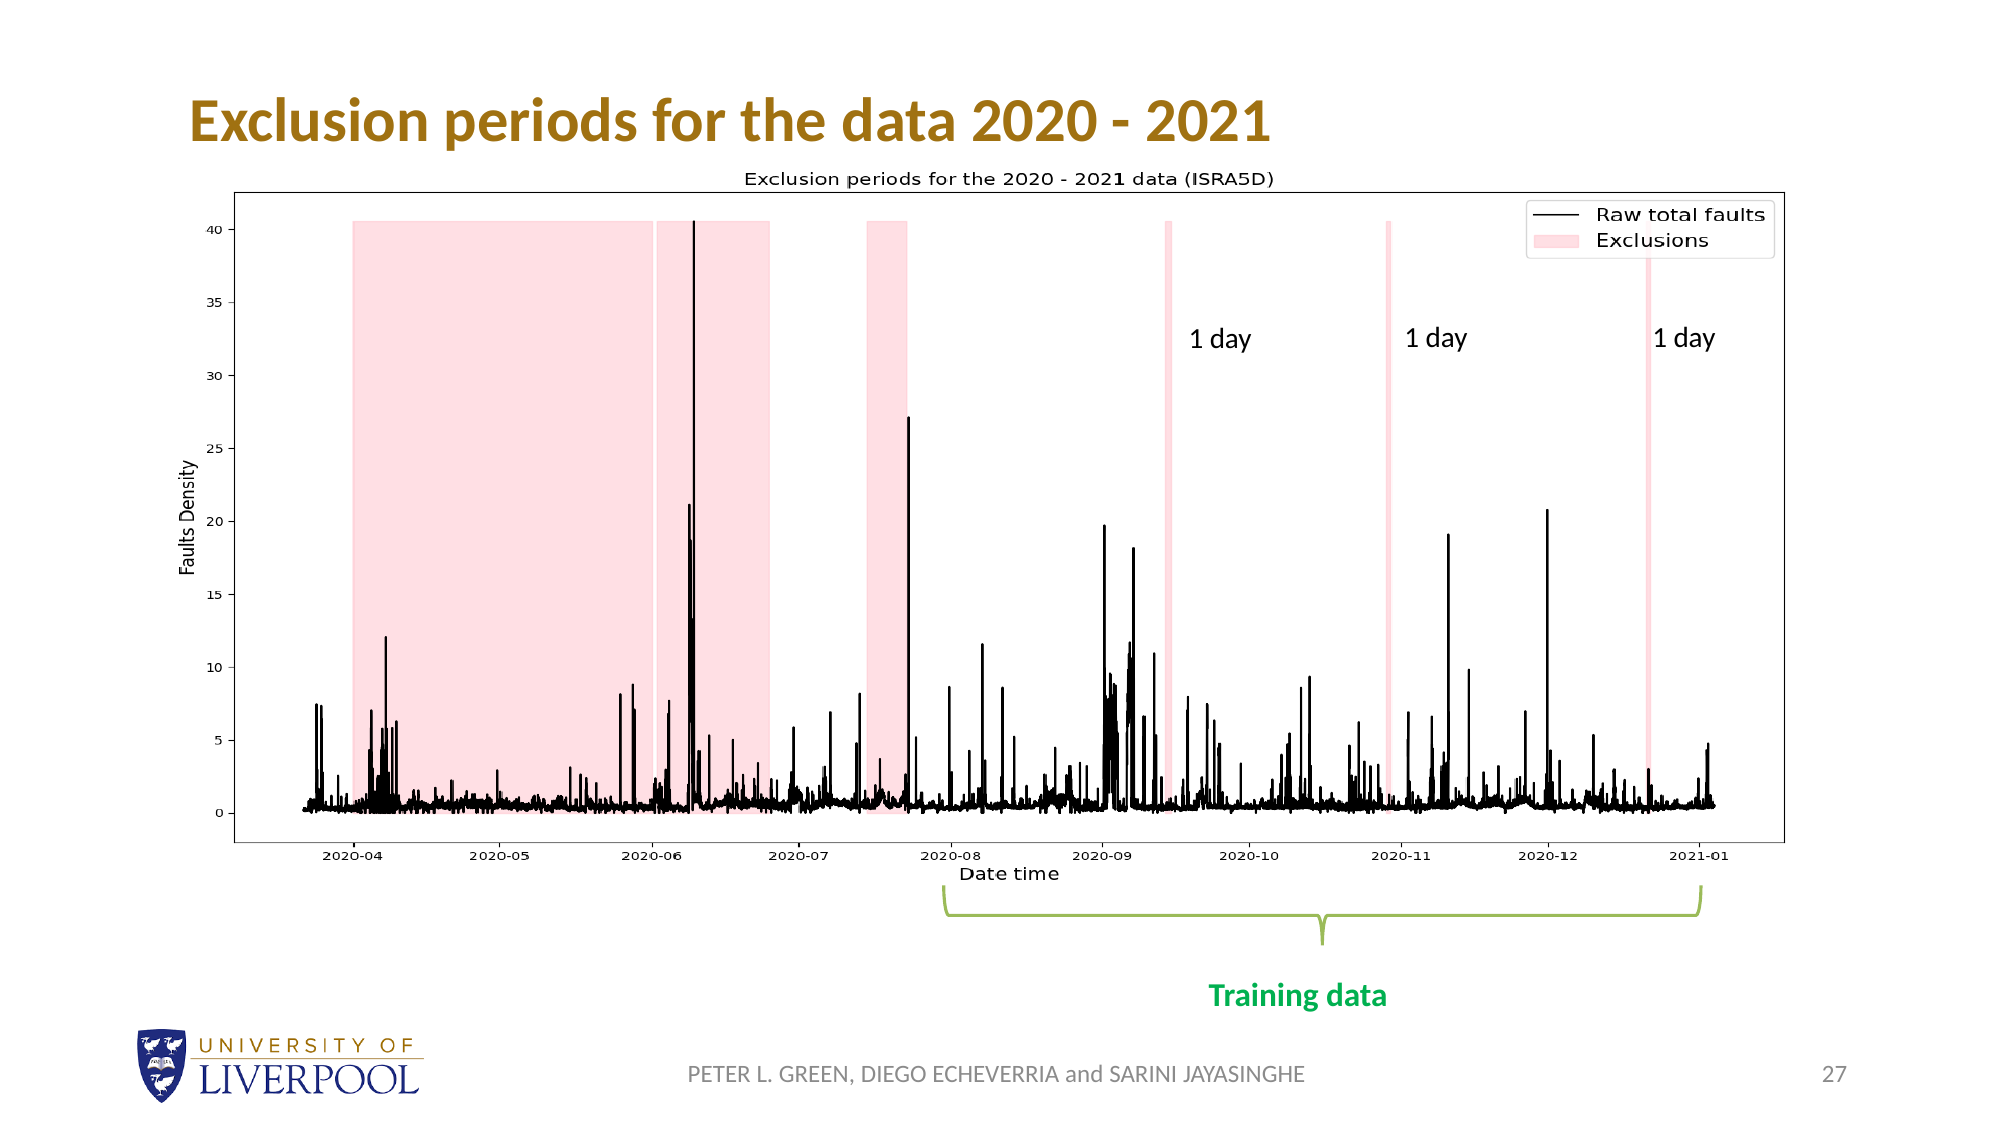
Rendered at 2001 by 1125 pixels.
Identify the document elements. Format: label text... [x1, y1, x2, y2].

text_box Training data [1194, 966, 1413, 1021]
slide_number 27 [1412, 1042, 1863, 1103]
text_box [942, 886, 1703, 946]
footer PETER L. GREEN, DIEGO ECHEVERRIA and SARINI JAYASINGHE [662, 1042, 1338, 1103]
picture [137, 1029, 424, 1103]
picture [174, 172, 1798, 886]
text_box Exclusion periods for the data 2020 - 2021 [174, 71, 1650, 162]
